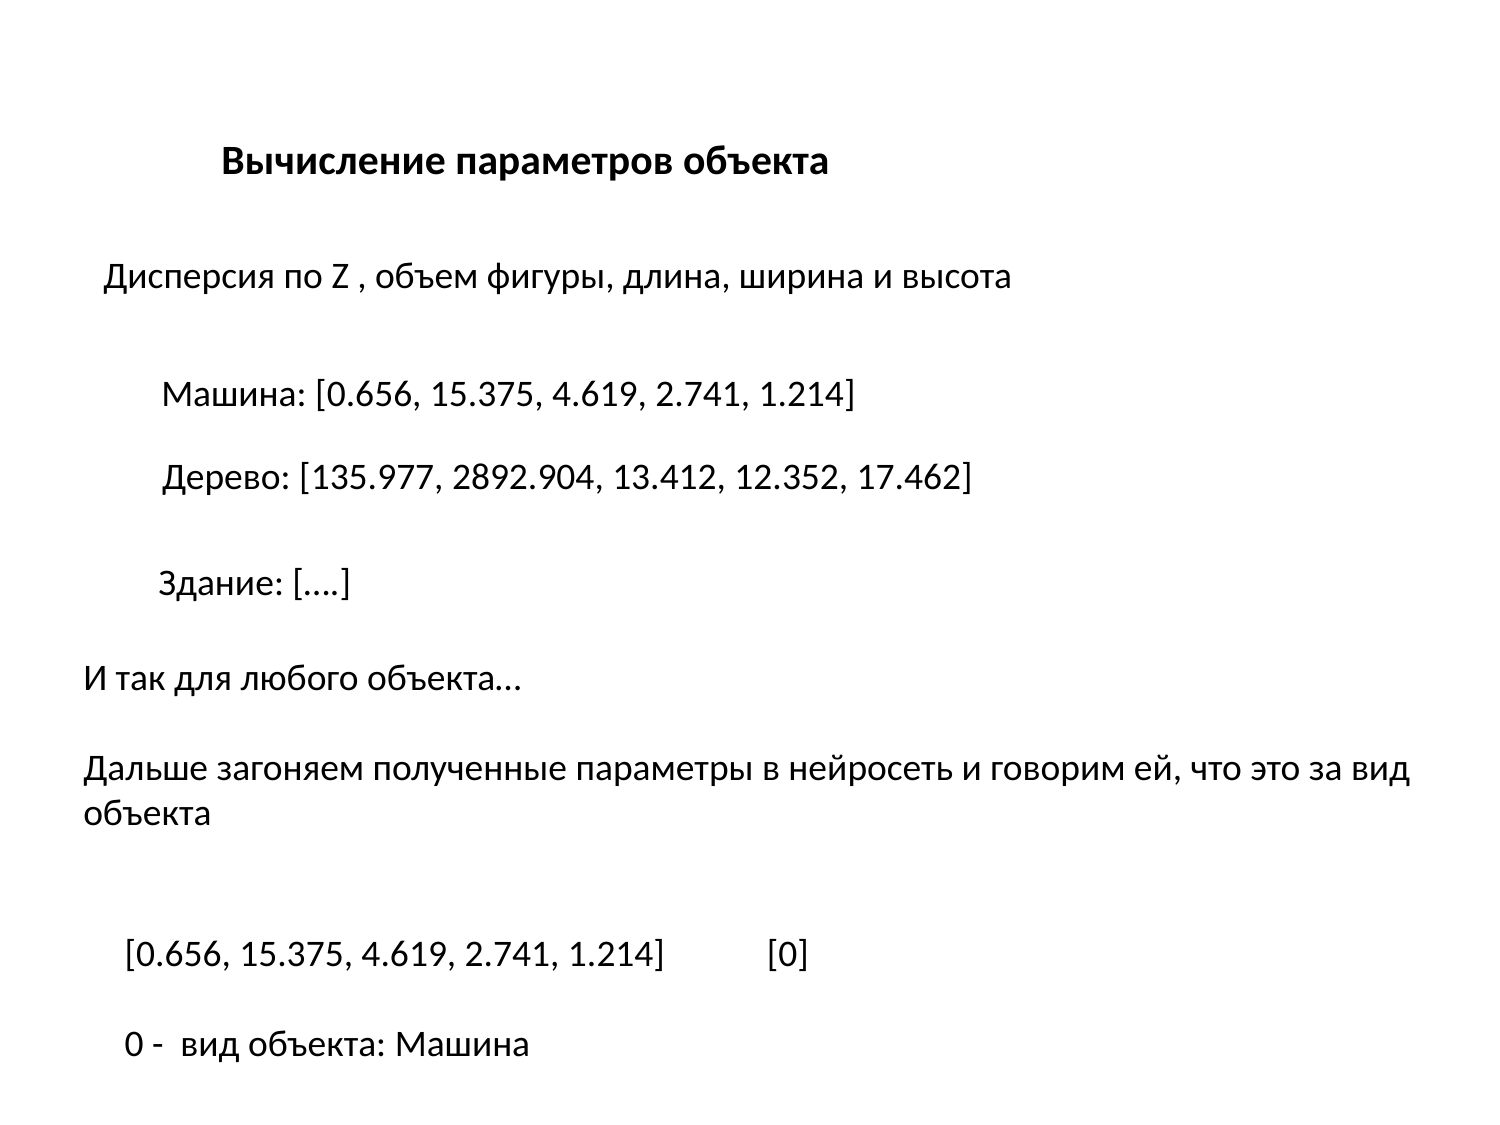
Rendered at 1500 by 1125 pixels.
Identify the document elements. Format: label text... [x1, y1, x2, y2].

text_box Вычисление параметров объекта [206, 125, 845, 191]
text_box Здание: [….] [143, 550, 366, 611]
title [75, 45, 1425, 233]
text_box Дерево: [135.977, 2892.904, 13.412, 12.352, 17.462] [147, 444, 997, 505]
text_box И так для любого объекта… Дальше загоняем полученные параметры в нейросеть и говорим ей, что это за вид объекта [68, 645, 1471, 840]
text_box Машина: [0.656, 15.375, 4.619, 2.741, 1.214] [146, 361, 880, 422]
text_box [0.656, 15.375, 4.619, 2.741, 1.214] [0] 0 - вид объекта: Машина [109, 921, 824, 1072]
text_box Дисперсия по Z , объем фигуры, длина, ширина и высота [88, 243, 1500, 304]
